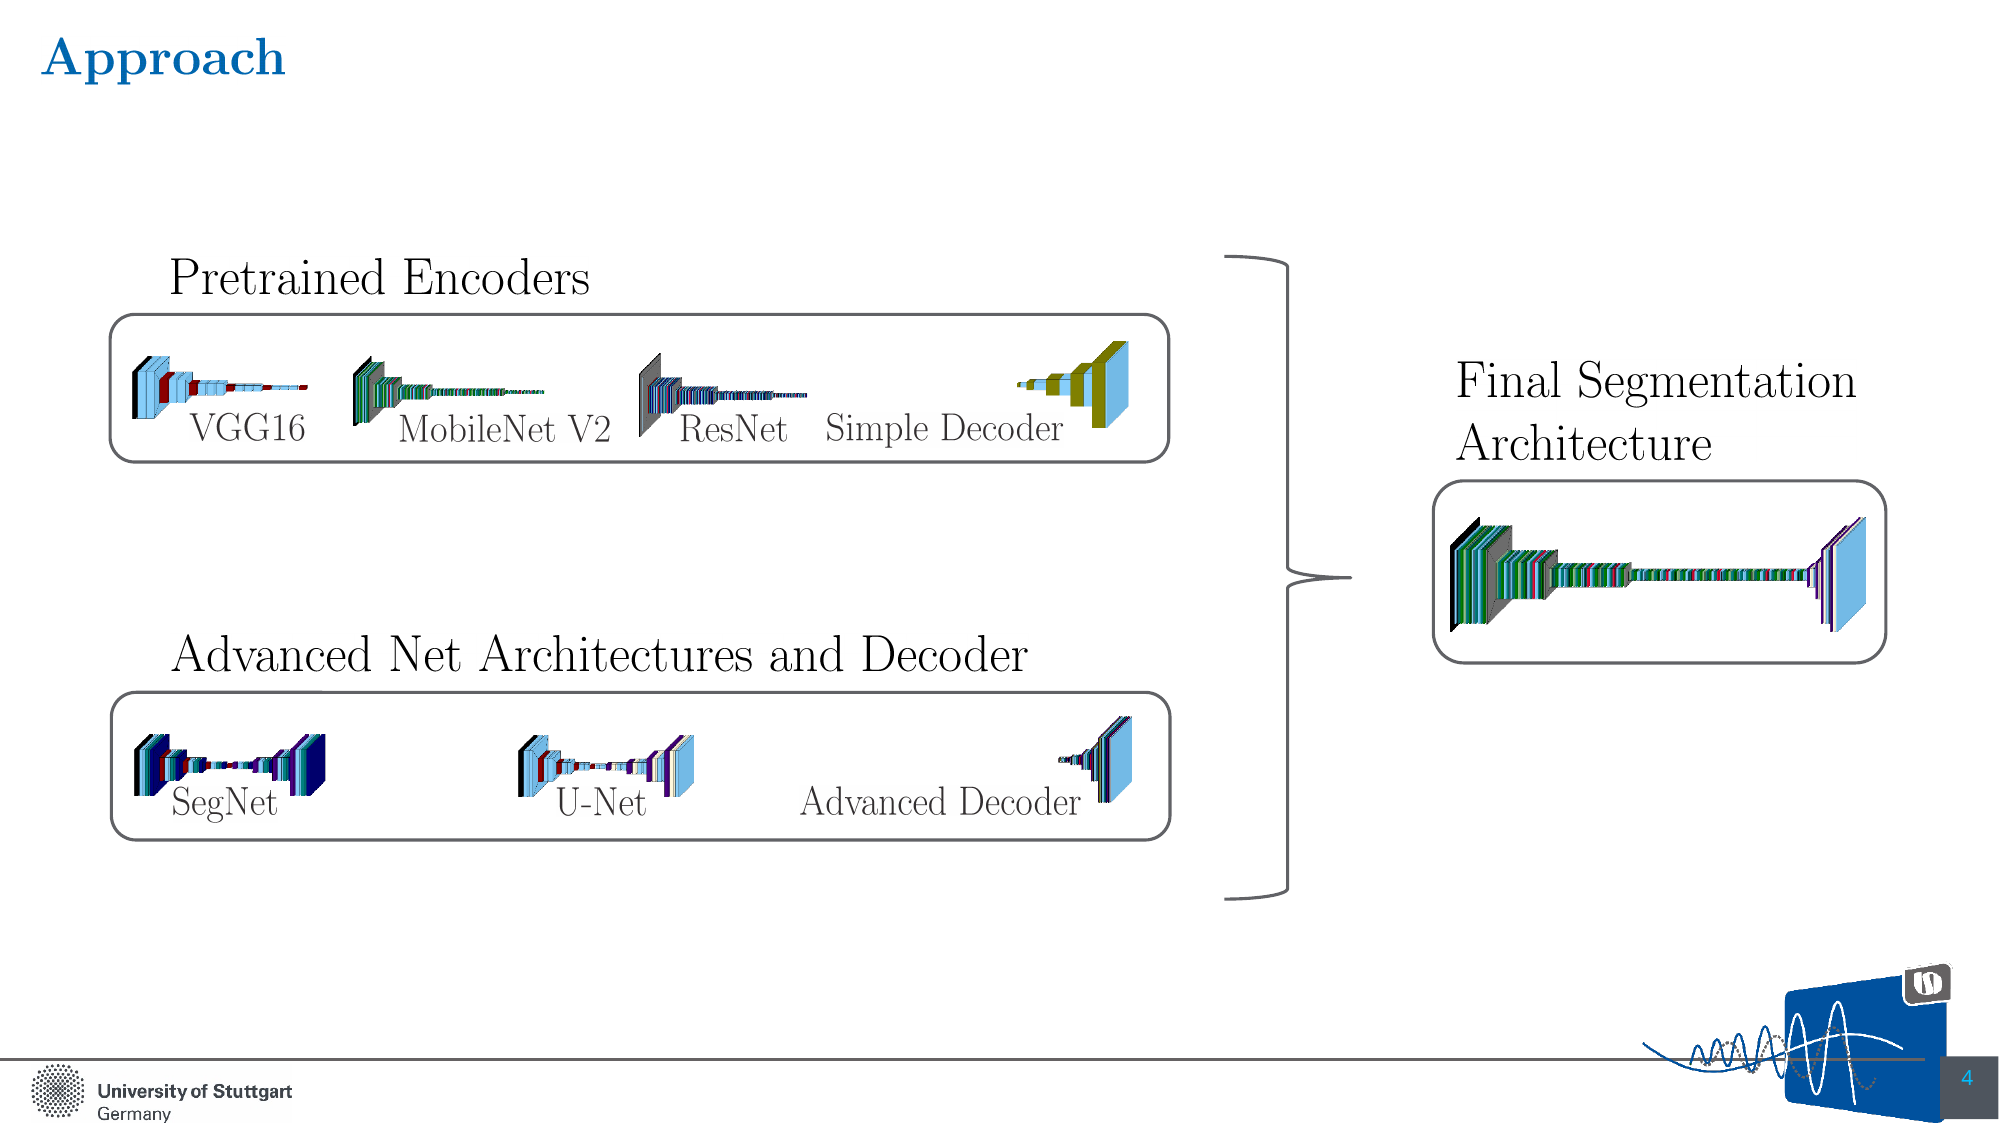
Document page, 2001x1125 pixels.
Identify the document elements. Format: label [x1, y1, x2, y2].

picture [130, 356, 309, 442]
picture [799, 716, 1135, 816]
text_box [110, 314, 1169, 463]
picture [1456, 359, 1857, 463]
picture [827, 341, 1130, 449]
picture [169, 633, 1029, 674]
text_box [1224, 256, 1351, 900]
picture [352, 356, 610, 443]
picture [131, 734, 328, 823]
picture [515, 734, 696, 817]
picture [1448, 516, 1867, 632]
picture [0, 961, 1953, 1123]
text_box [1433, 480, 1886, 663]
text_box [111, 692, 1171, 841]
picture [41, 36, 286, 86]
picture [169, 256, 589, 297]
picture [638, 353, 808, 444]
